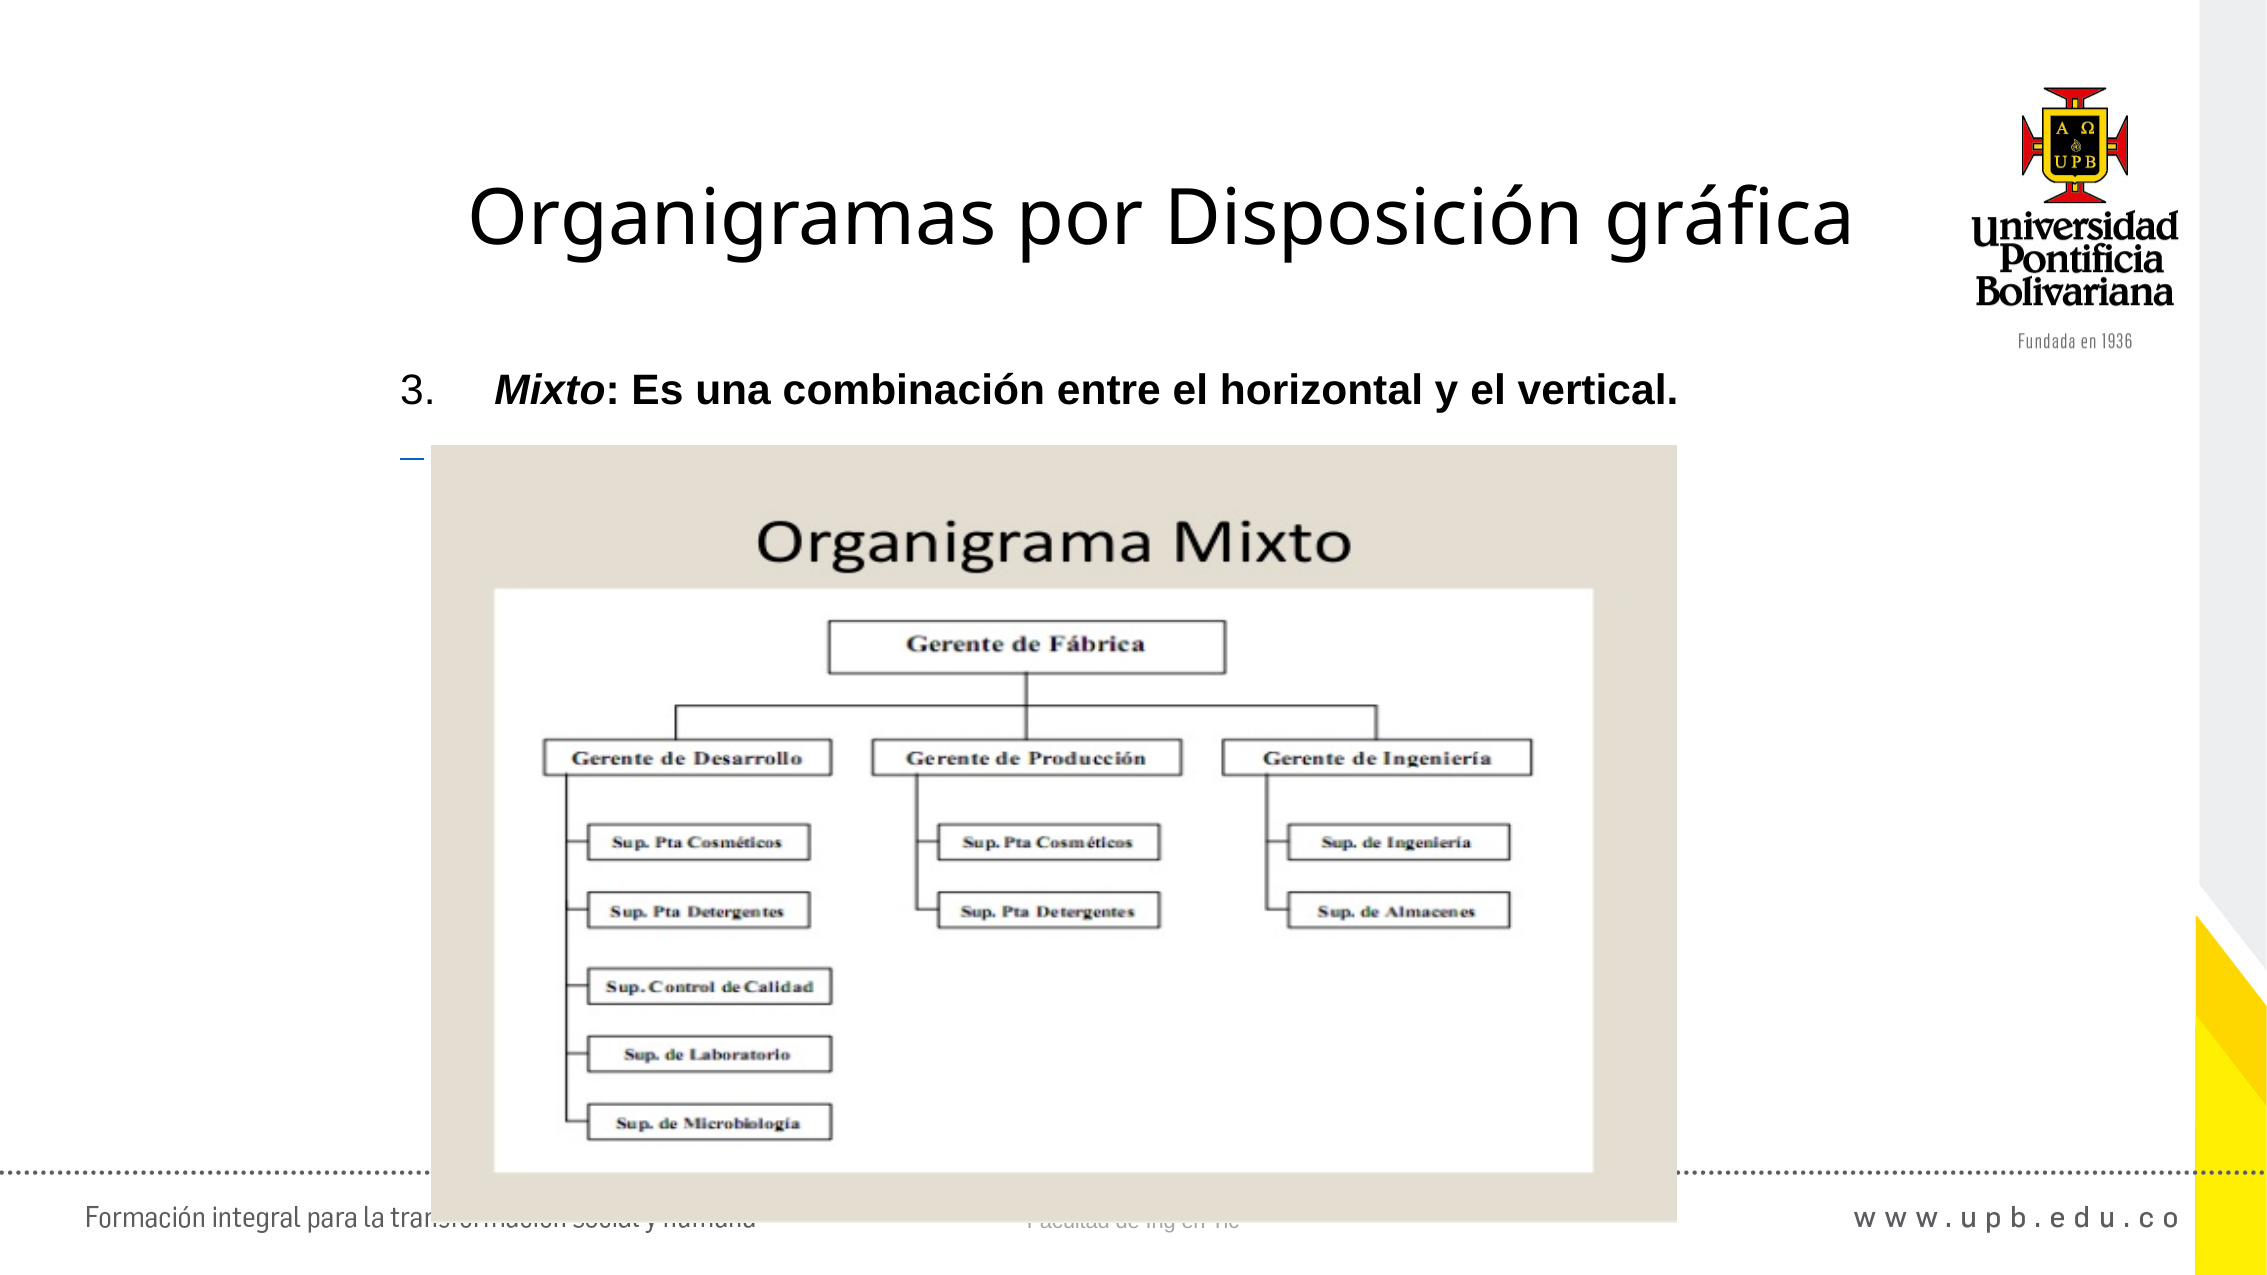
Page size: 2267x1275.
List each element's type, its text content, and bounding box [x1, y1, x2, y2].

text_box 3. Mixto: Es una combinación entre el horizontal y el vertical. [400, 361, 1867, 464]
text_box Organigramas por Disposición gráfica [428, 96, 1895, 343]
picture [0, 0, 2267, 1275]
